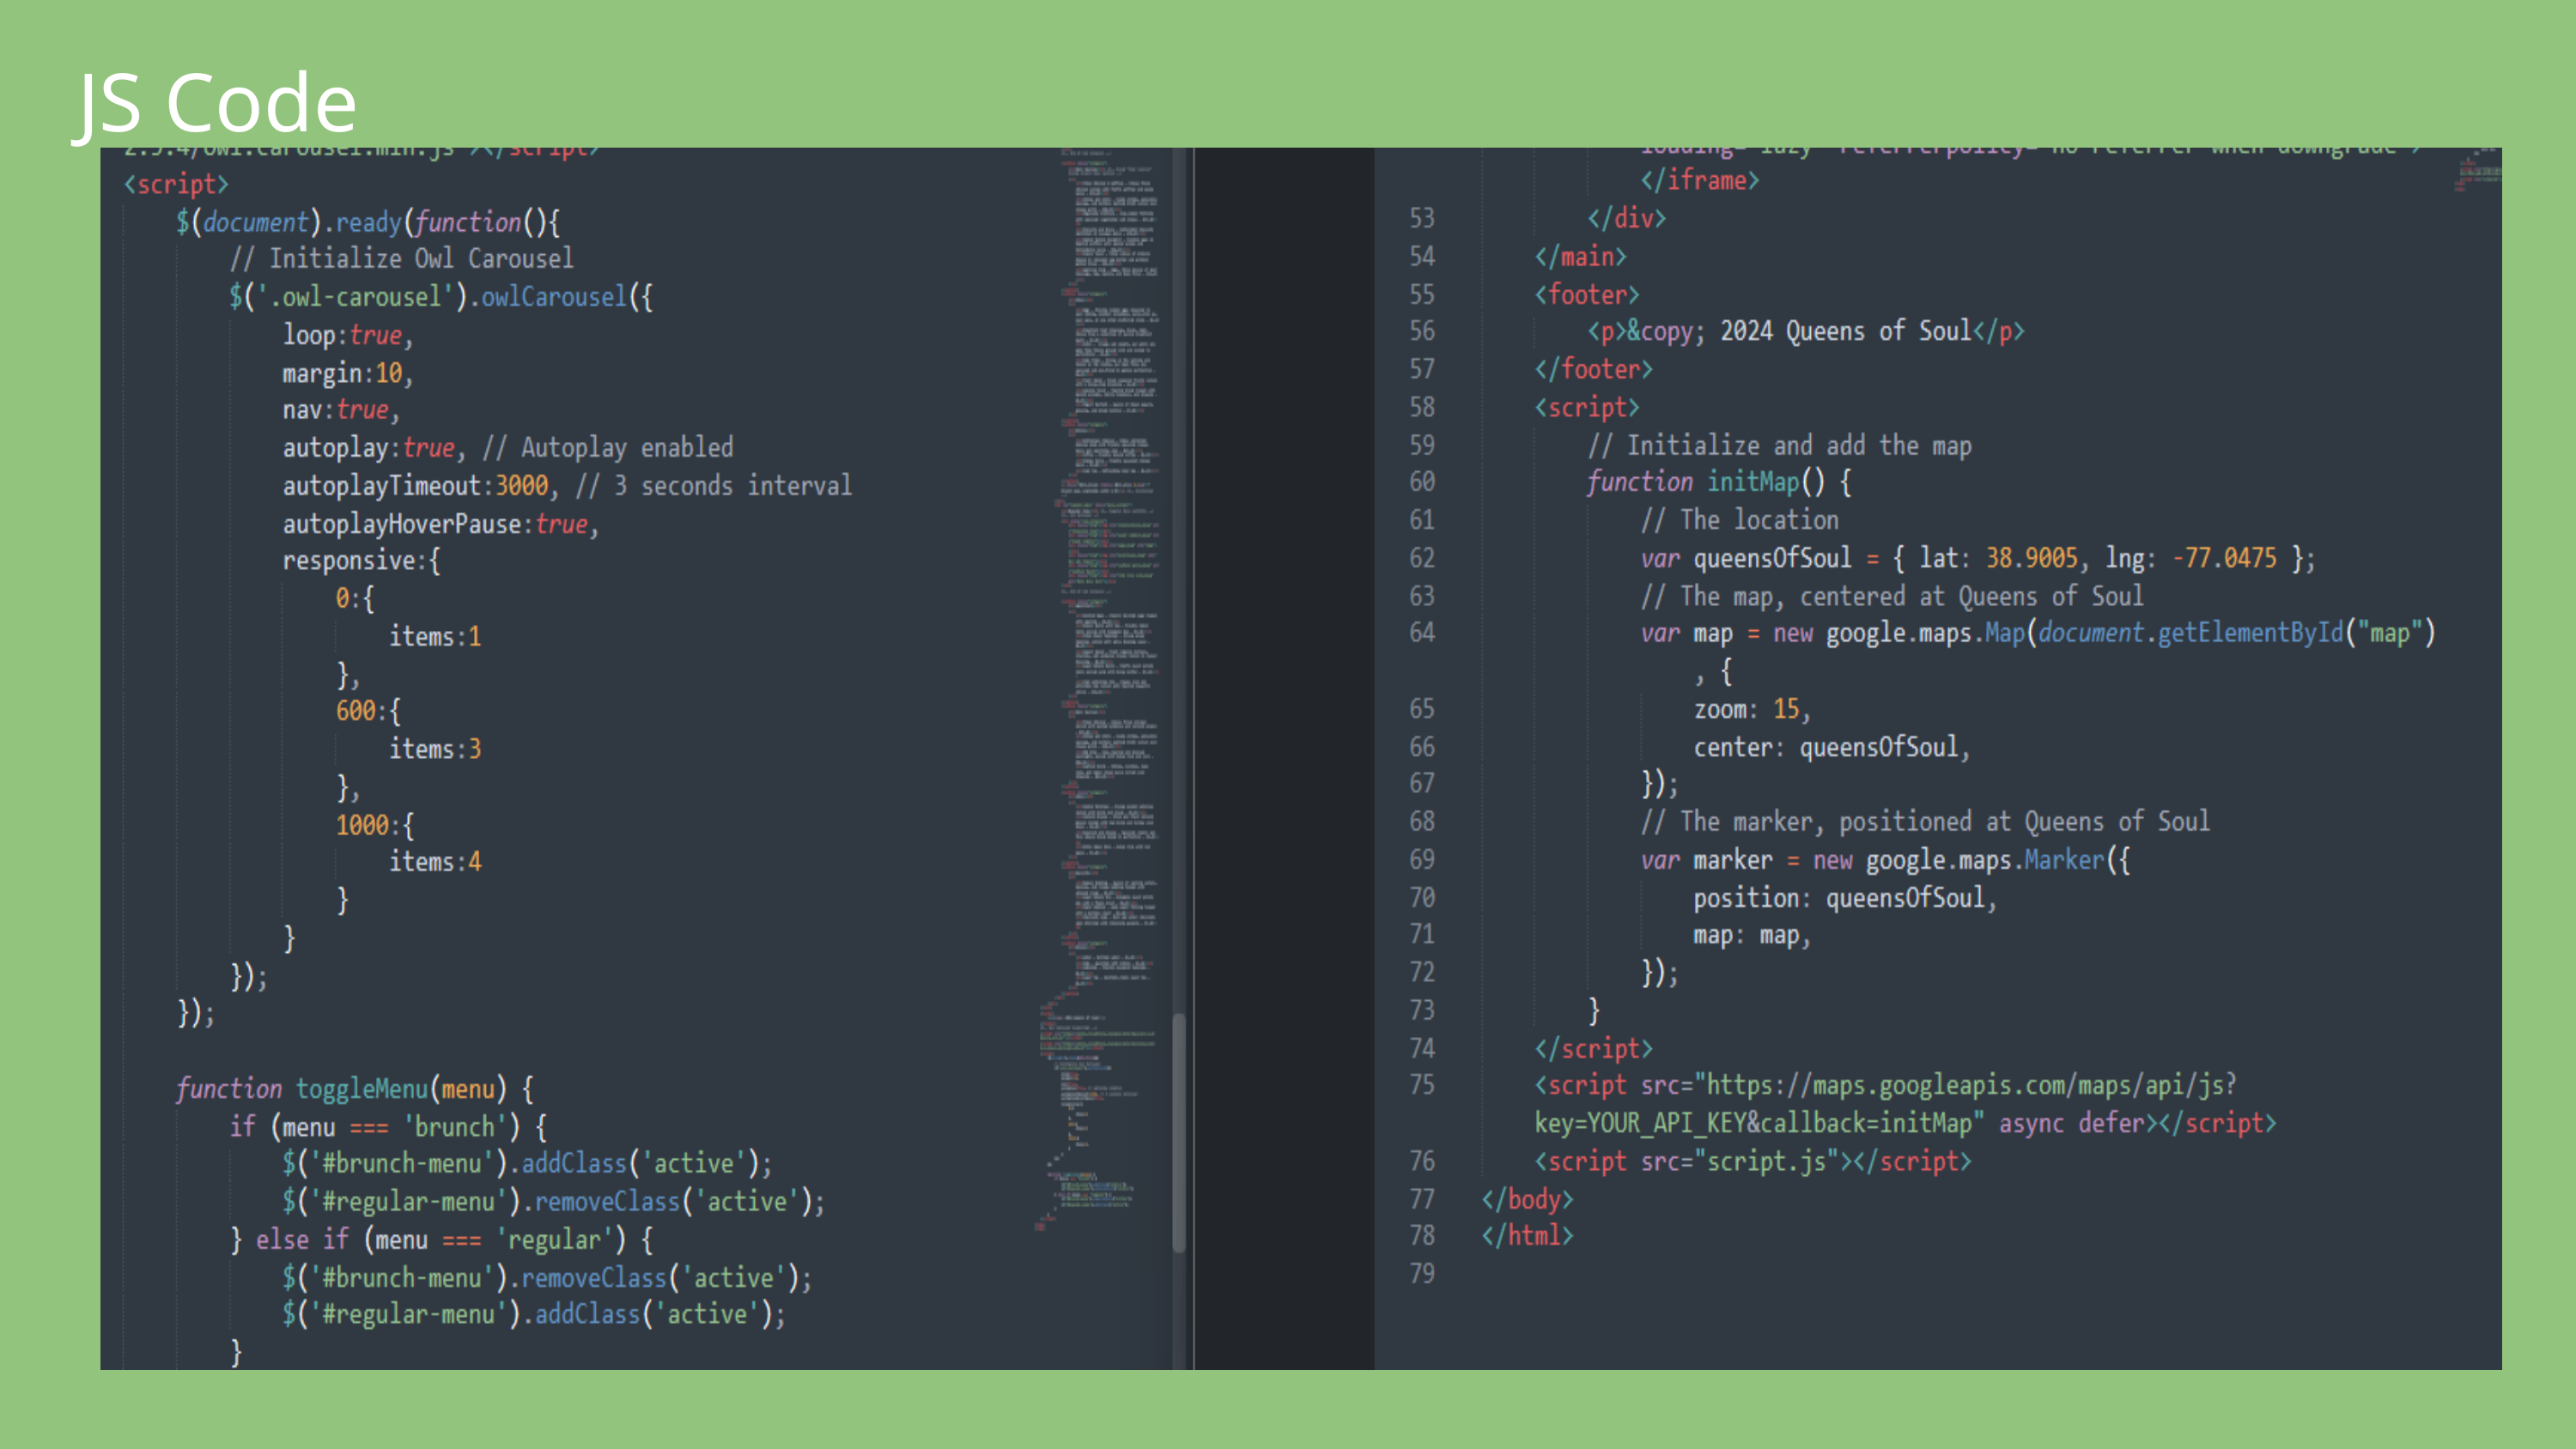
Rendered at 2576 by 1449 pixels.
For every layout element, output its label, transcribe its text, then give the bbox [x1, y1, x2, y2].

text_box JS Code [0, 0, 423, 161]
picture [100, 147, 2502, 1371]
